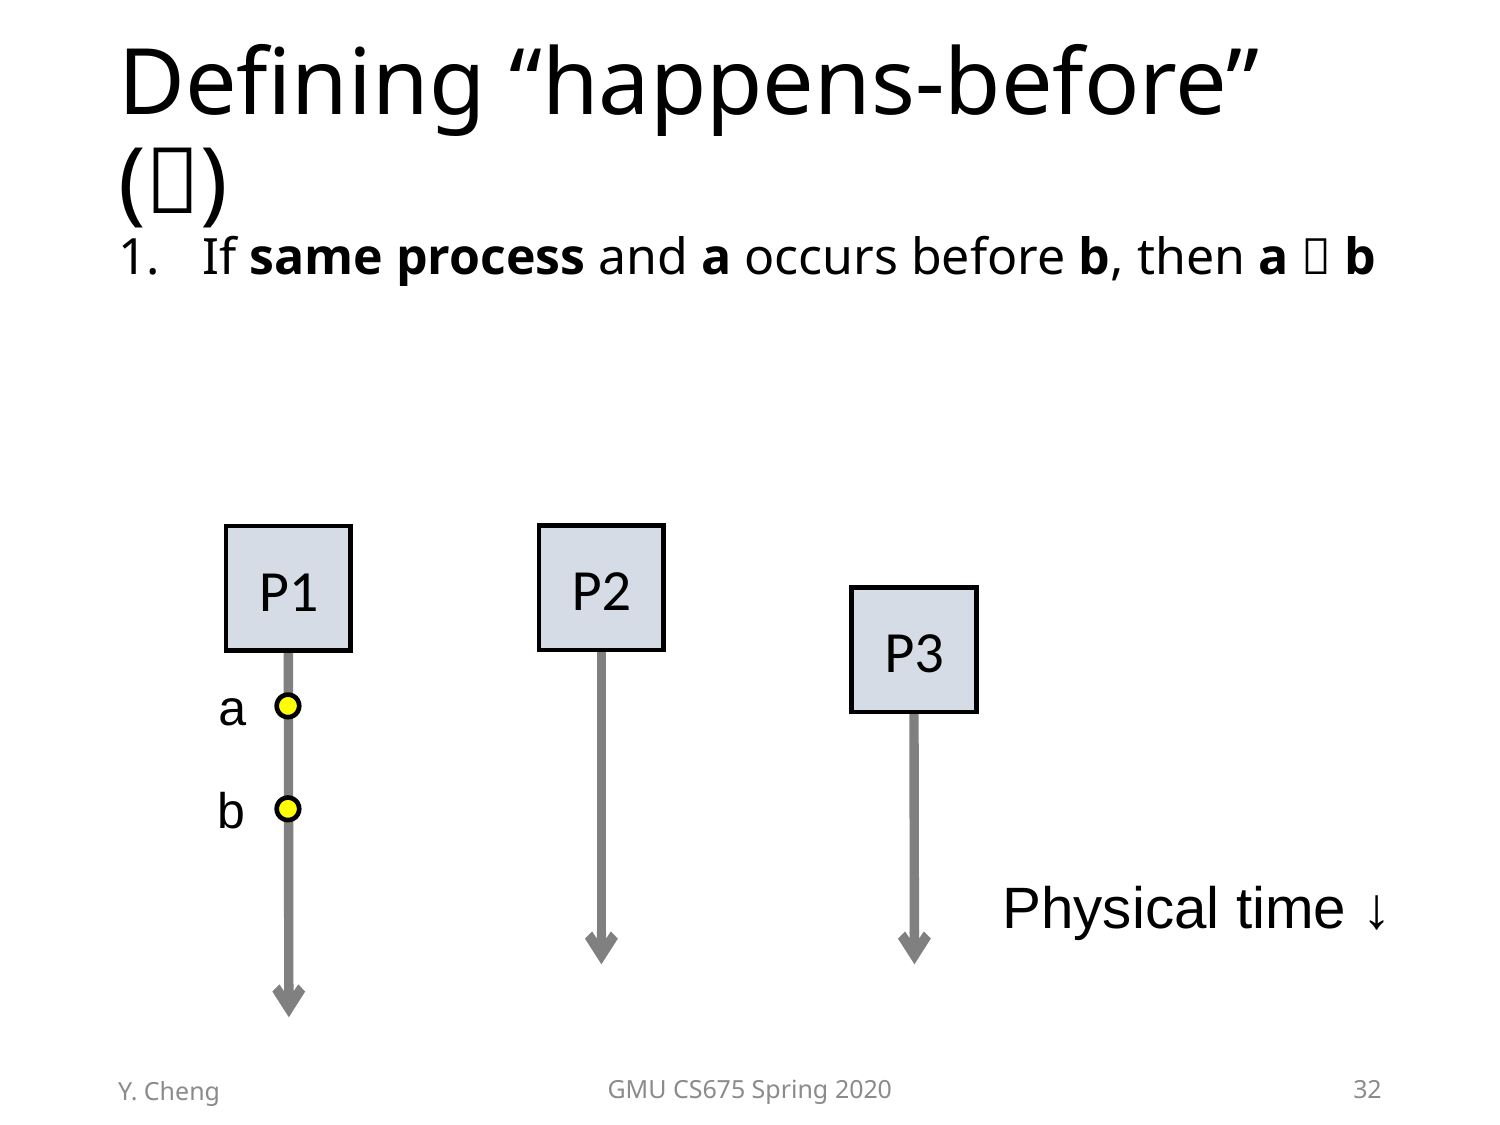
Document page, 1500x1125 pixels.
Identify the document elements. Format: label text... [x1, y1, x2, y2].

text_box [289, 797, 300, 821]
slide_number 32 [1059, 1060, 1397, 1121]
text_box P3 [851, 587, 977, 712]
text_box b [202, 770, 260, 846]
title Defining “happens-before” () [103, 25, 1397, 223]
footer GMU CS675 Spring 2020 [496, 1060, 1004, 1121]
slide_number Y. Cheng [103, 1060, 441, 1121]
text_box Physical time ↓ [987, 862, 1407, 948]
text_box [276, 797, 288, 821]
list If same process and a occurs before b, then a  b [103, 223, 1410, 482]
text_box [276, 694, 288, 718]
text_box P2 [539, 525, 664, 650]
text_box P1 [226, 526, 351, 651]
text_box [289, 694, 300, 718]
text_box a [203, 668, 262, 743]
